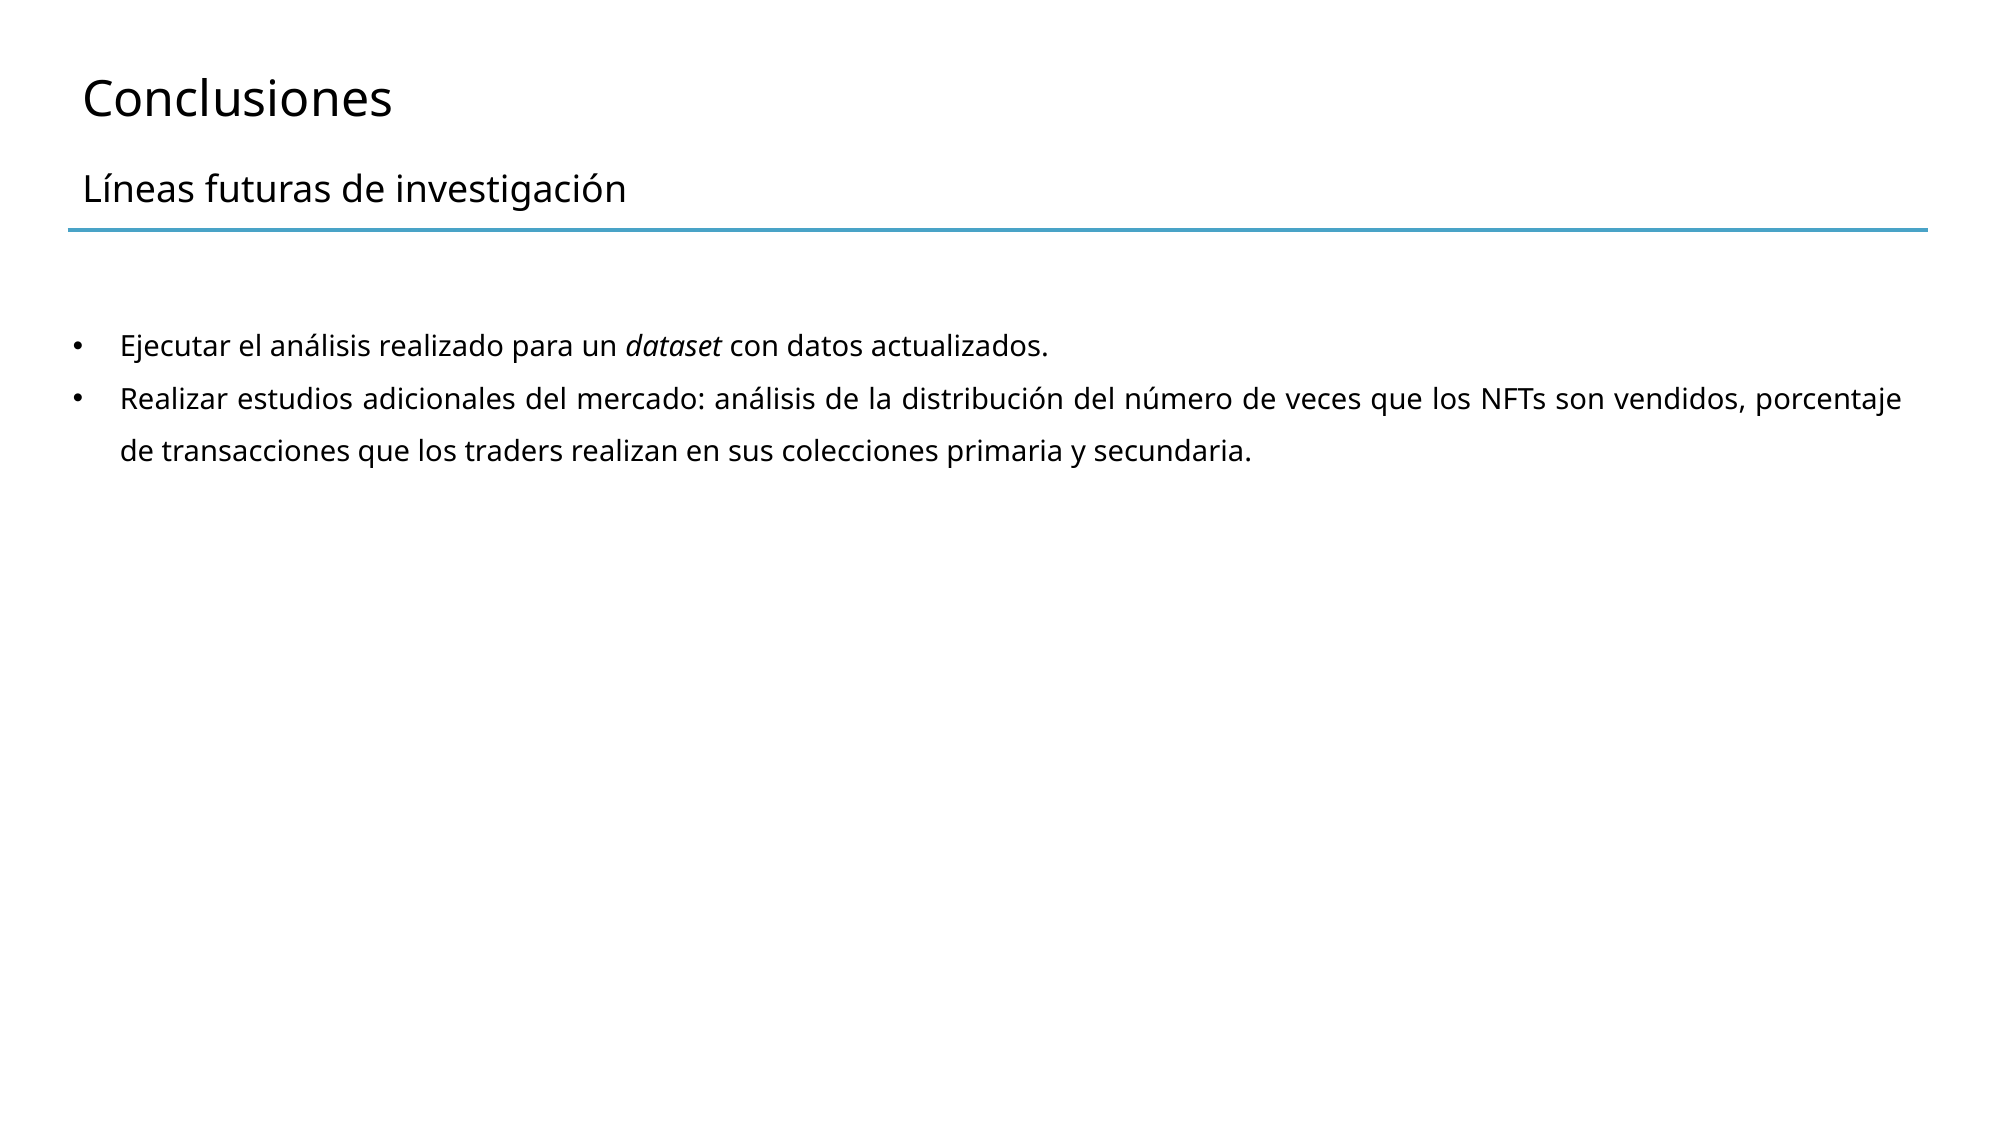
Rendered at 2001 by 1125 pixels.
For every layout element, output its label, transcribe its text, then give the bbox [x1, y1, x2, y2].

text_box Ejecutar el análisis realizado para un dataset con datos actualizados. Realizar estudios adicionales del mercado: análisis de la distribución del número de veces que los NFTs son vendidos, porcentaje de transacciones que los traders realizan en sus colecciones primaria y secundaria. [58, 302, 1919, 475]
text_box Líneas futuras de investigación [67, 157, 1315, 218]
text_box Conclusiones [67, 58, 1315, 134]
